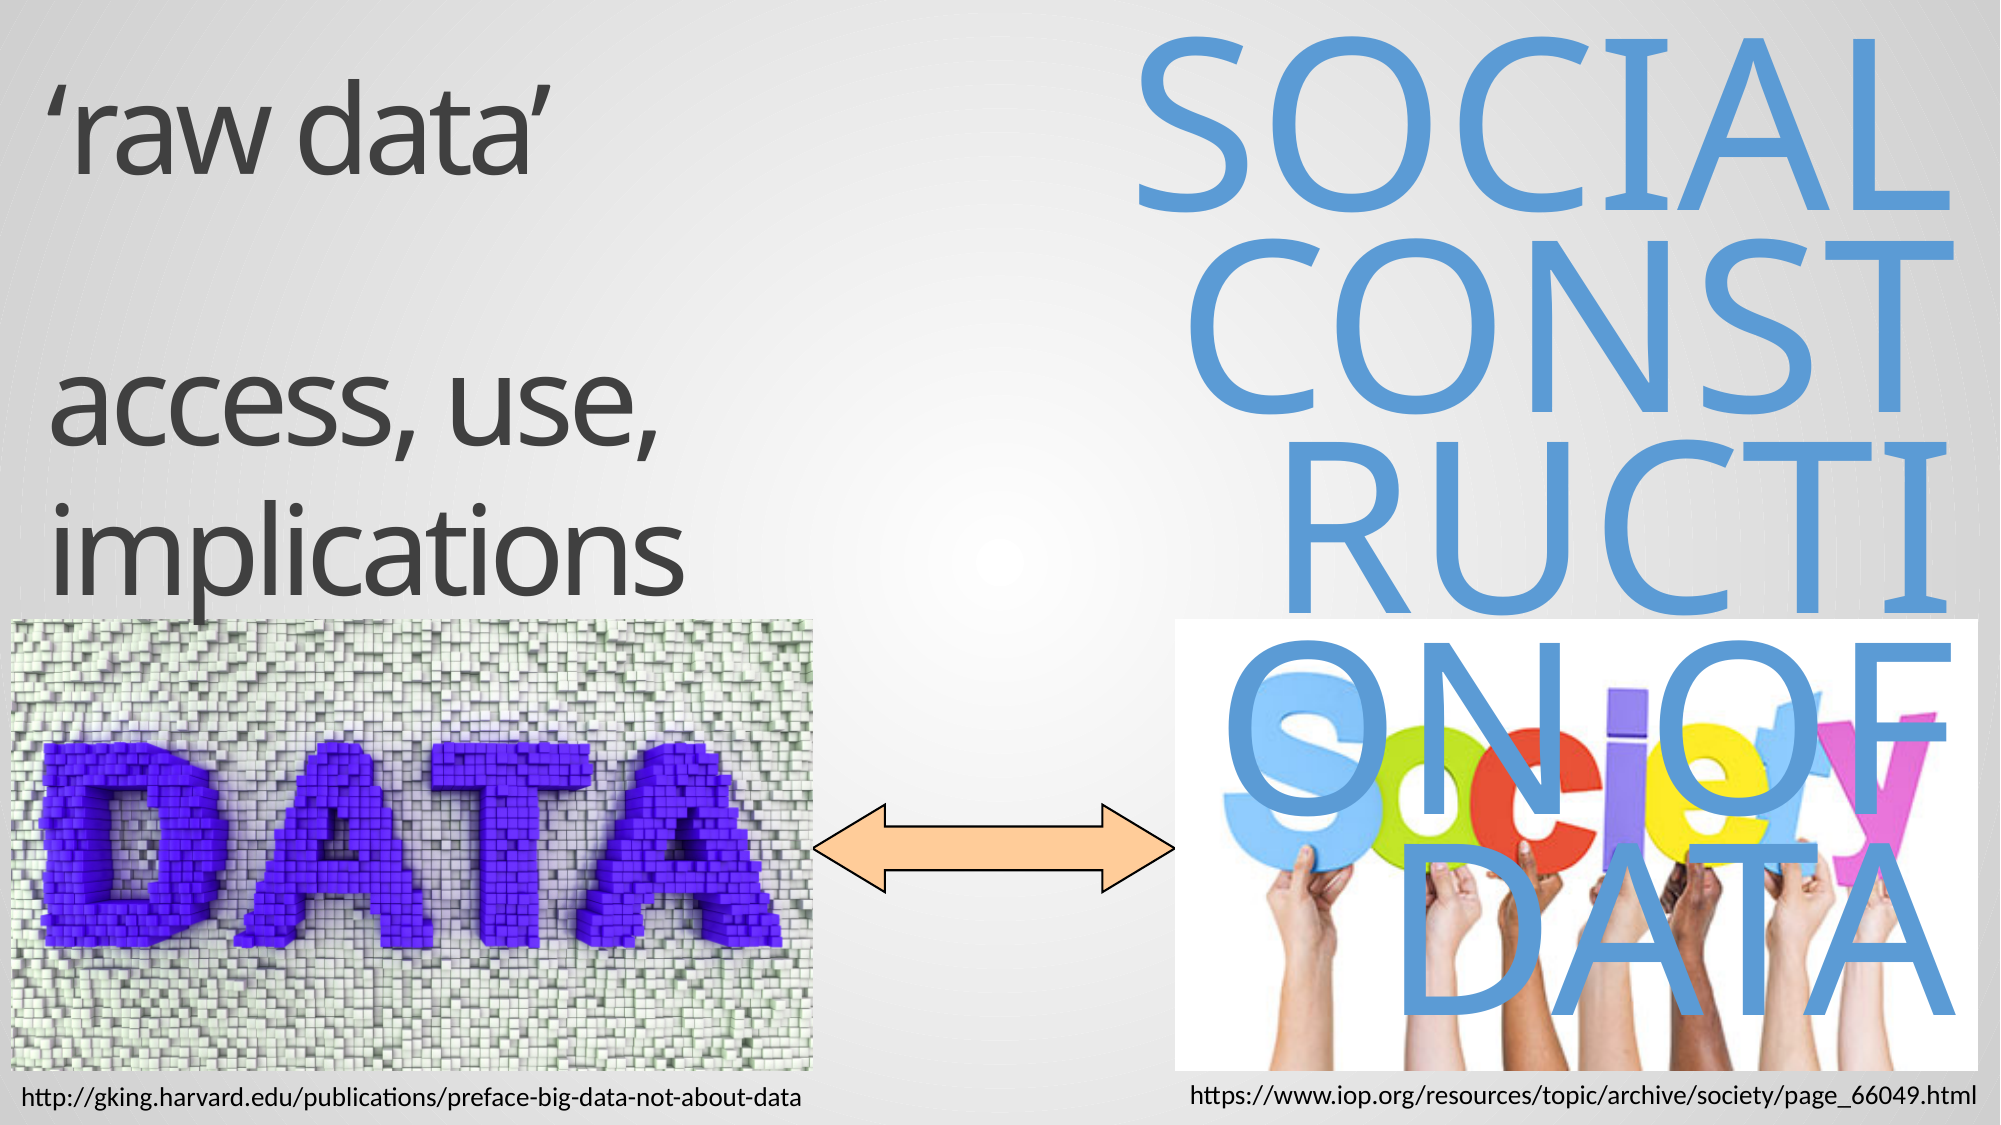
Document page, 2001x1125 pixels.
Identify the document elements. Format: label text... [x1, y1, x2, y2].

picture [11, 619, 813, 1071]
text_box ‘raw data’ [32, 42, 606, 208]
text_box [813, 804, 1097, 893]
text_box https://www.iop.org/resources/topic/archive/society/page_66049.html [1175, 1070, 2000, 1118]
text_box access, use, implications [32, 313, 1118, 628]
text_box http://gking.harvard.edu/publications/preface-big-data-not-about-data [6, 1072, 1007, 1120]
picture [1174, 619, 1978, 1071]
text_box social construction of data [1097, 42, 1972, 1064]
